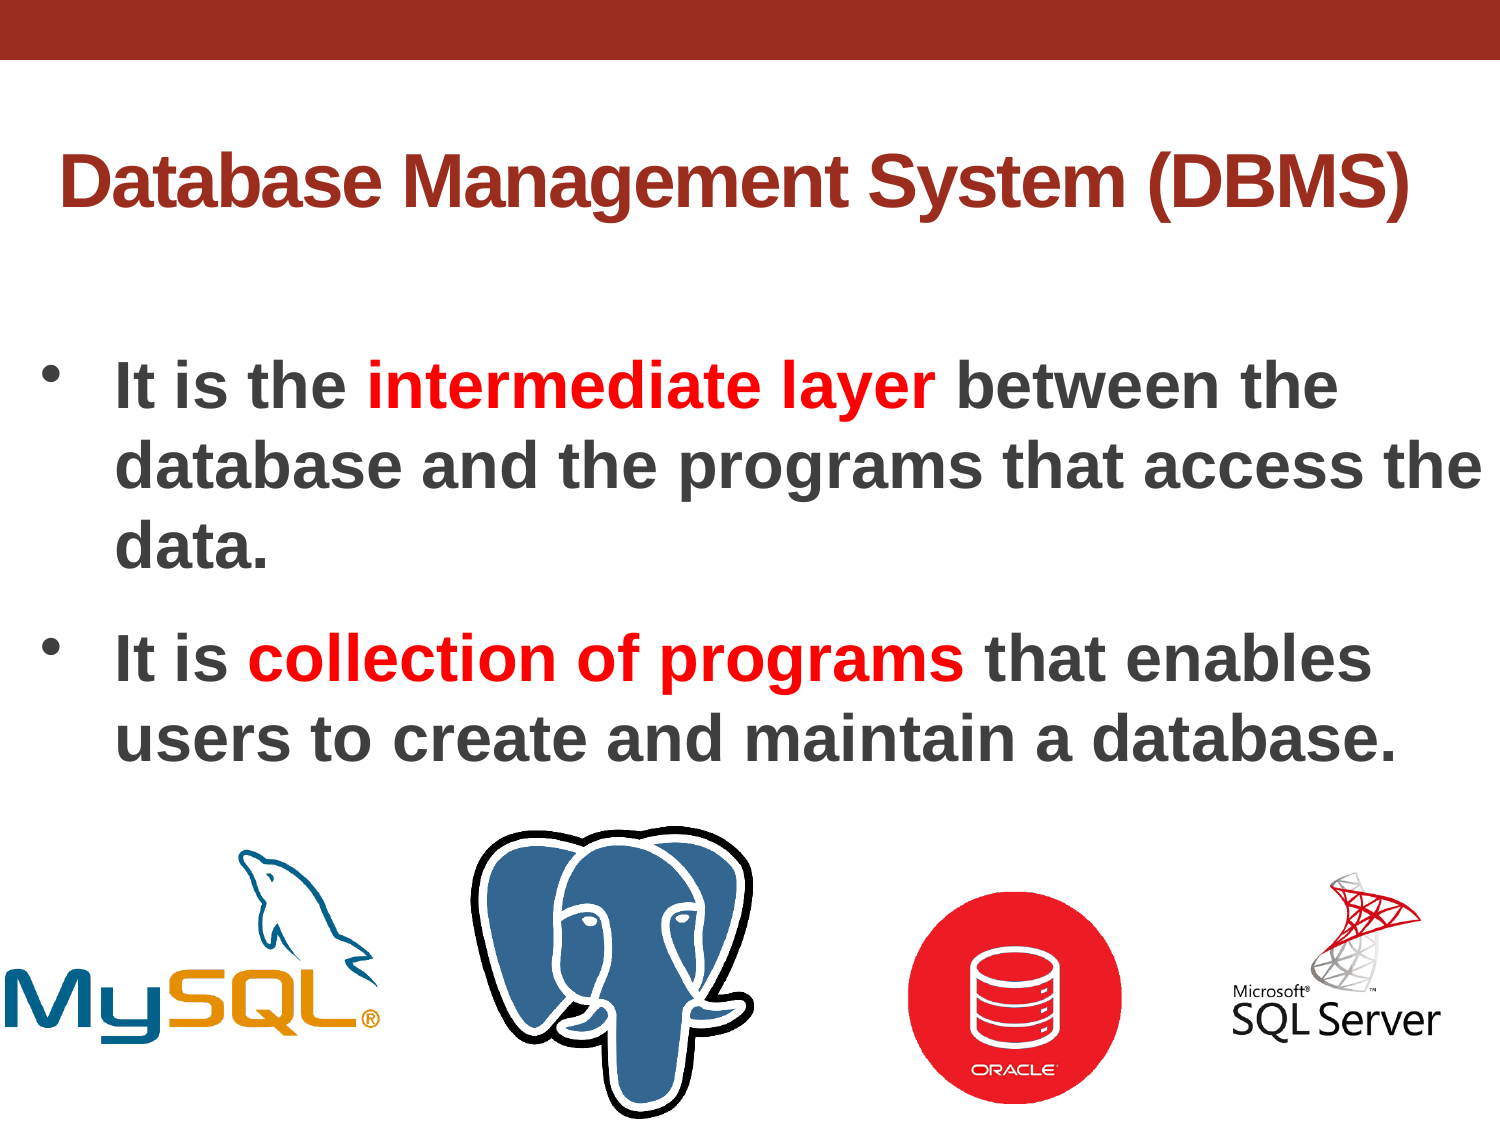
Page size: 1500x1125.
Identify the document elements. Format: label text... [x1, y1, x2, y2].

picture [3, 849, 380, 1045]
picture [1224, 869, 1449, 1045]
picture [469, 825, 754, 1120]
title Database Management System (DBMS) [43, 112, 1500, 242]
picture [893, 877, 1136, 1120]
text_box It is the intermediate layer between the database and the programs that access the data. It is collection of programs that enables users to create and maintain a database. [24, 334, 1500, 783]
